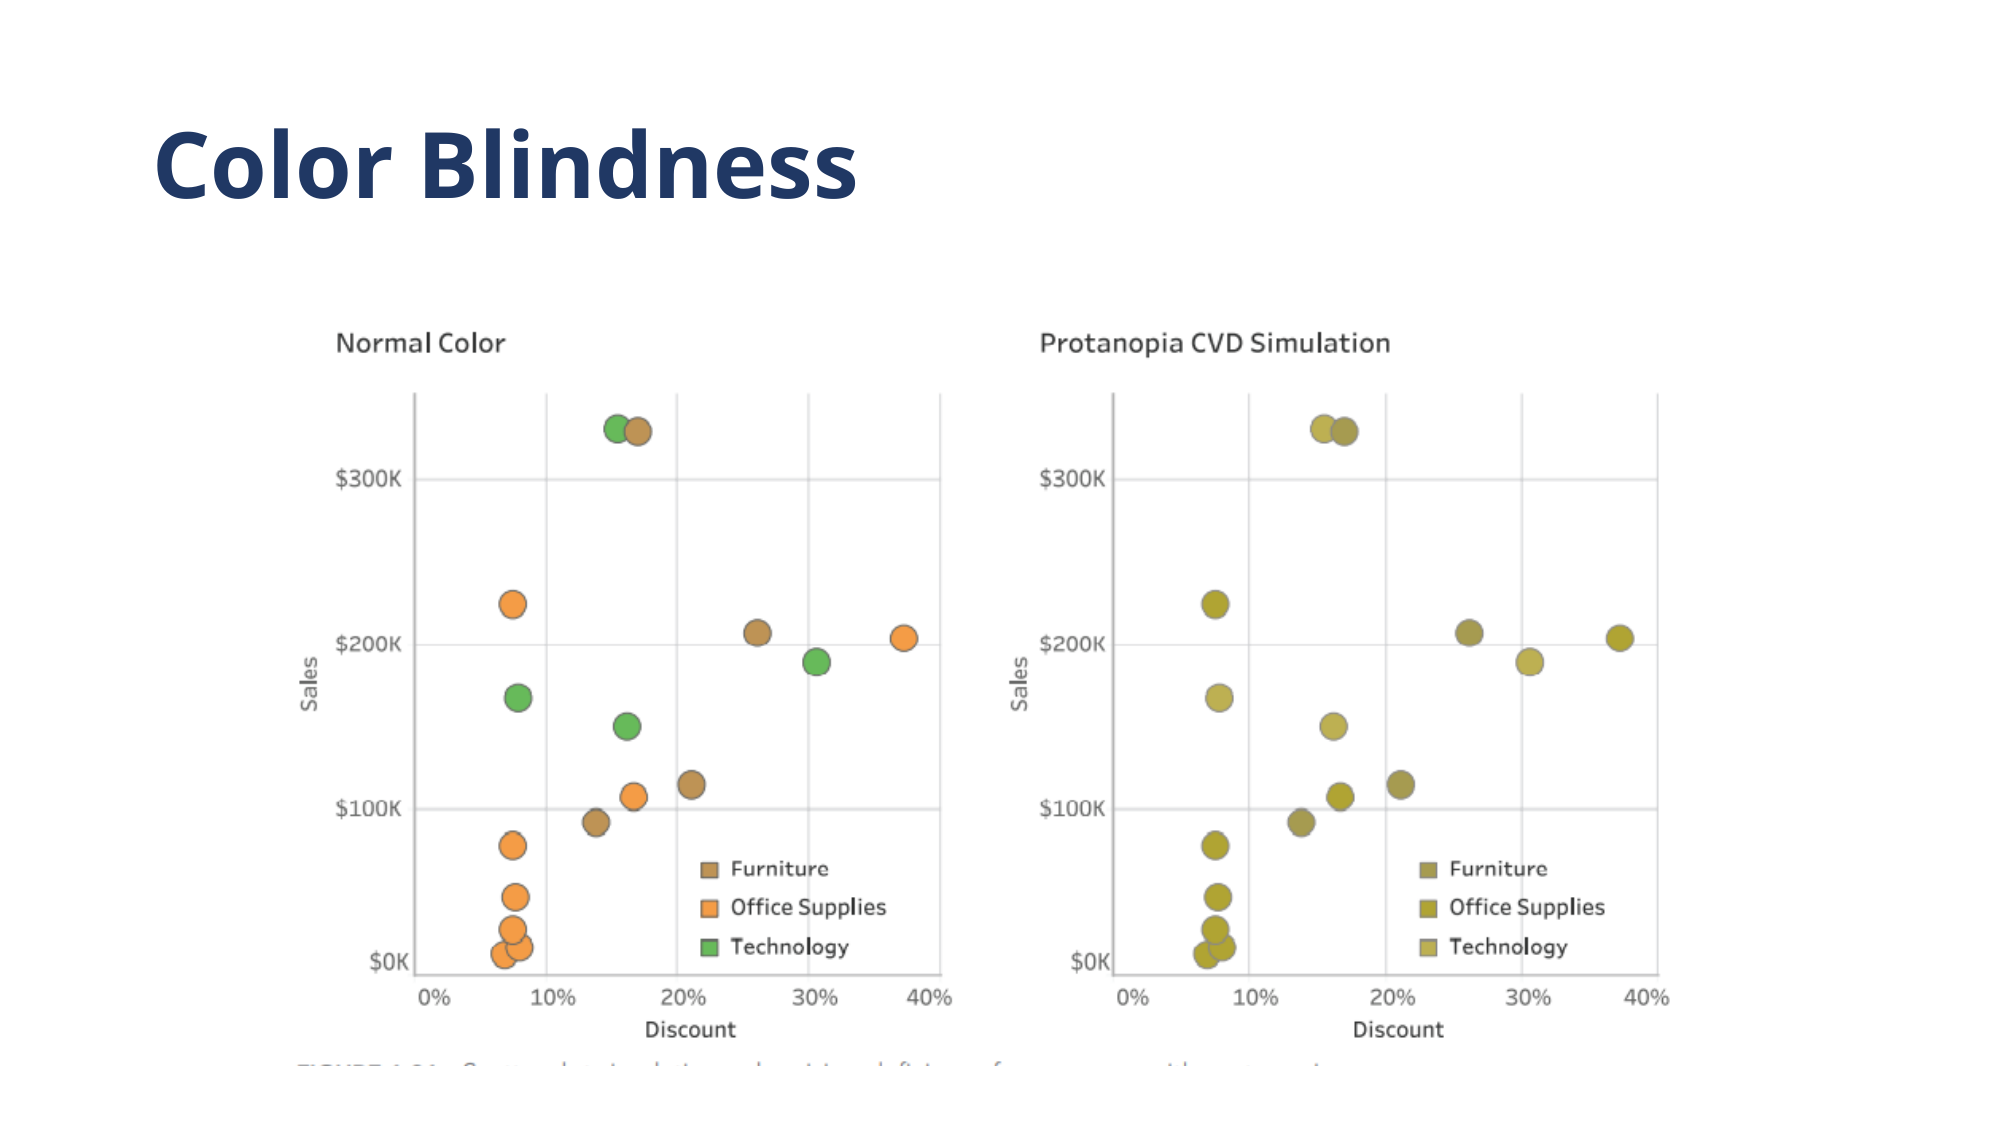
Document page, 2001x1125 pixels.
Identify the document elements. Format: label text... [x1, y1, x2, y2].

picture [274, 289, 1770, 1066]
title Color Blindness [137, 59, 1863, 278]
